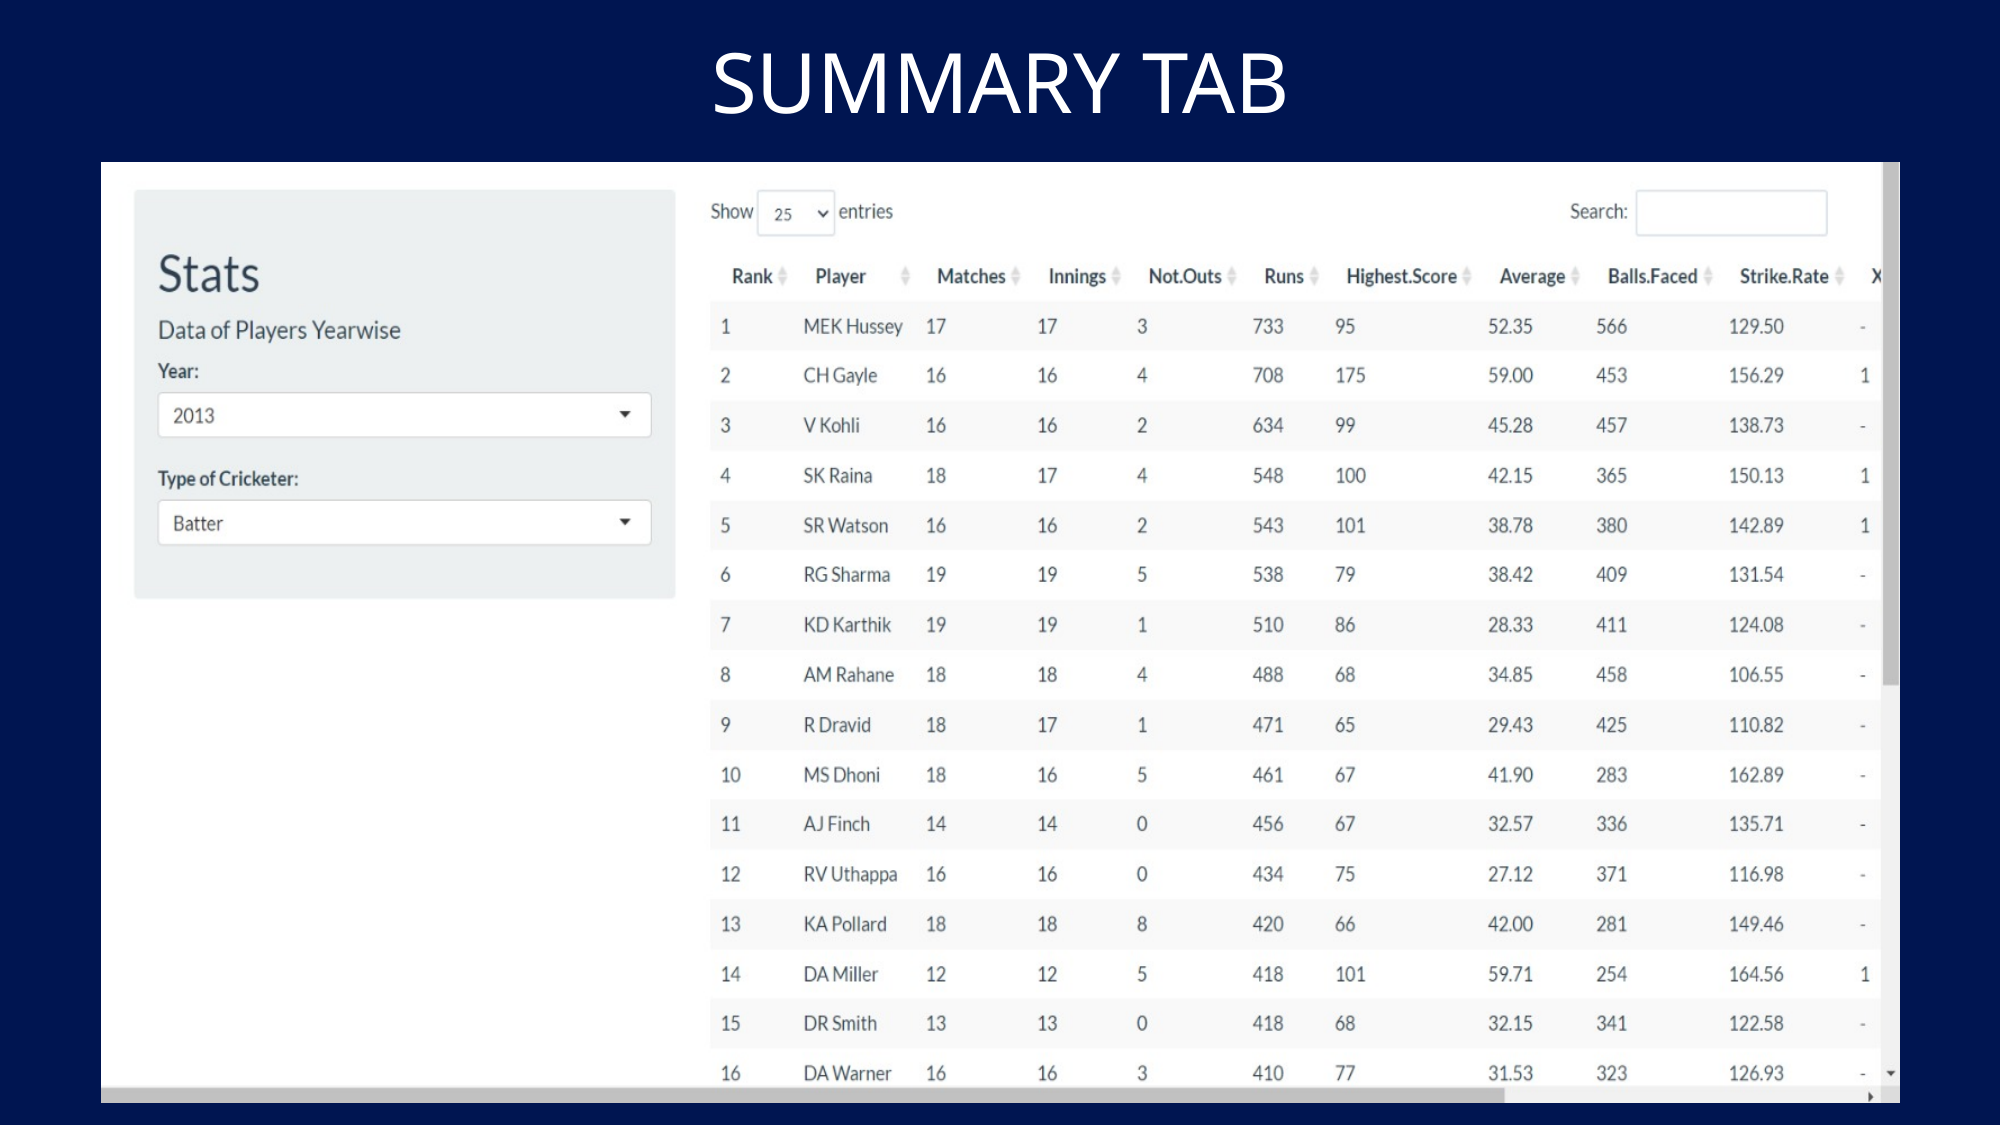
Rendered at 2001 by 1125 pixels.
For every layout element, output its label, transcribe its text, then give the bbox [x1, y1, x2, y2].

text_box SUMMARY TAB [101, 22, 1900, 138]
picture [101, 162, 1900, 1103]
